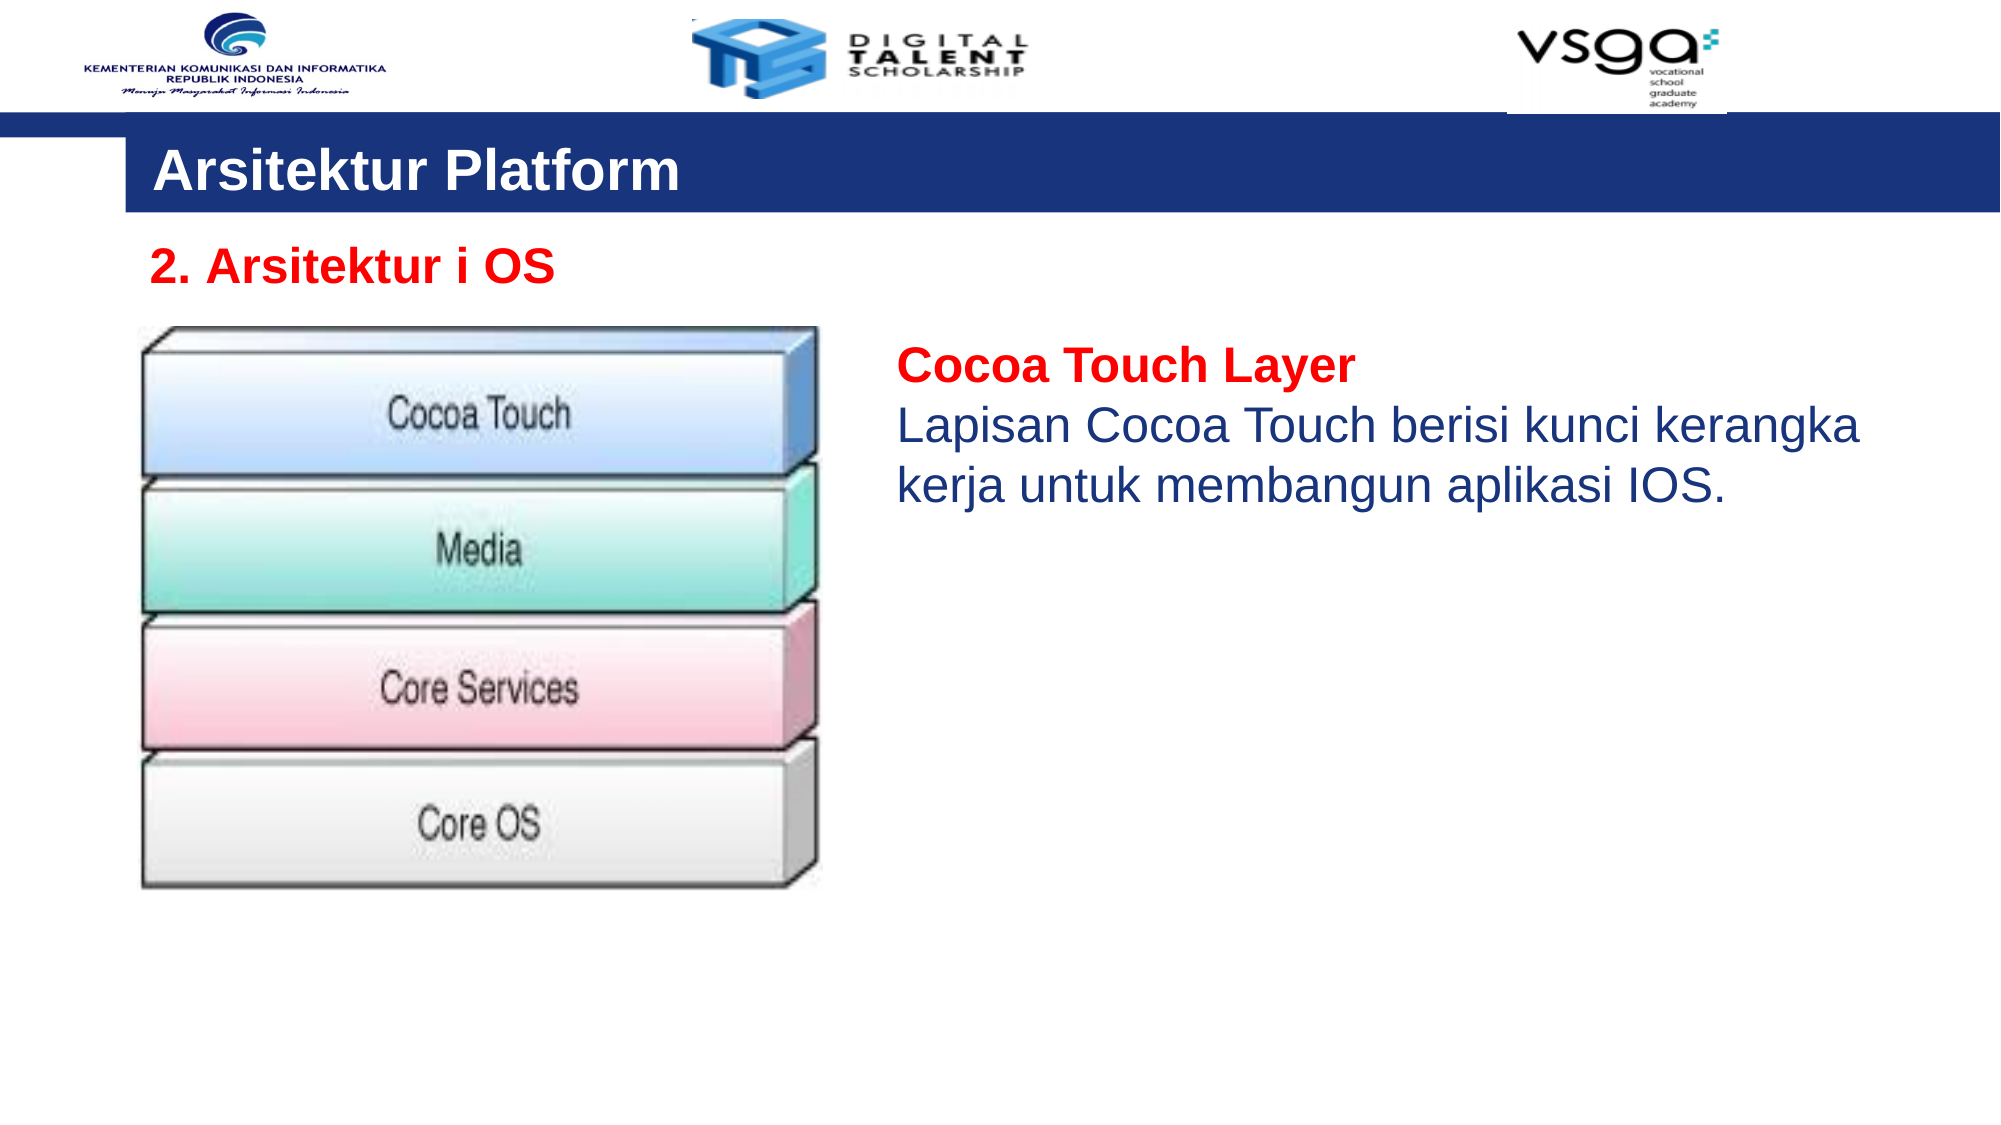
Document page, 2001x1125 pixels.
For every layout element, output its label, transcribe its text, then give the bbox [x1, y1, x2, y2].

picture [66, 5, 399, 100]
text_box Cocoa Touch Layer Lapisan Cocoa Touch berisi kunci kerangka kerja untuk membangun aplikasi IOS. [881, 324, 1898, 520]
picture [137, 326, 824, 894]
text_box 2. Arsitektur i OS [134, 225, 571, 301]
picture [1507, 20, 1727, 114]
picture [692, 19, 1036, 99]
text_box Arsitektur Platform [137, 124, 882, 210]
